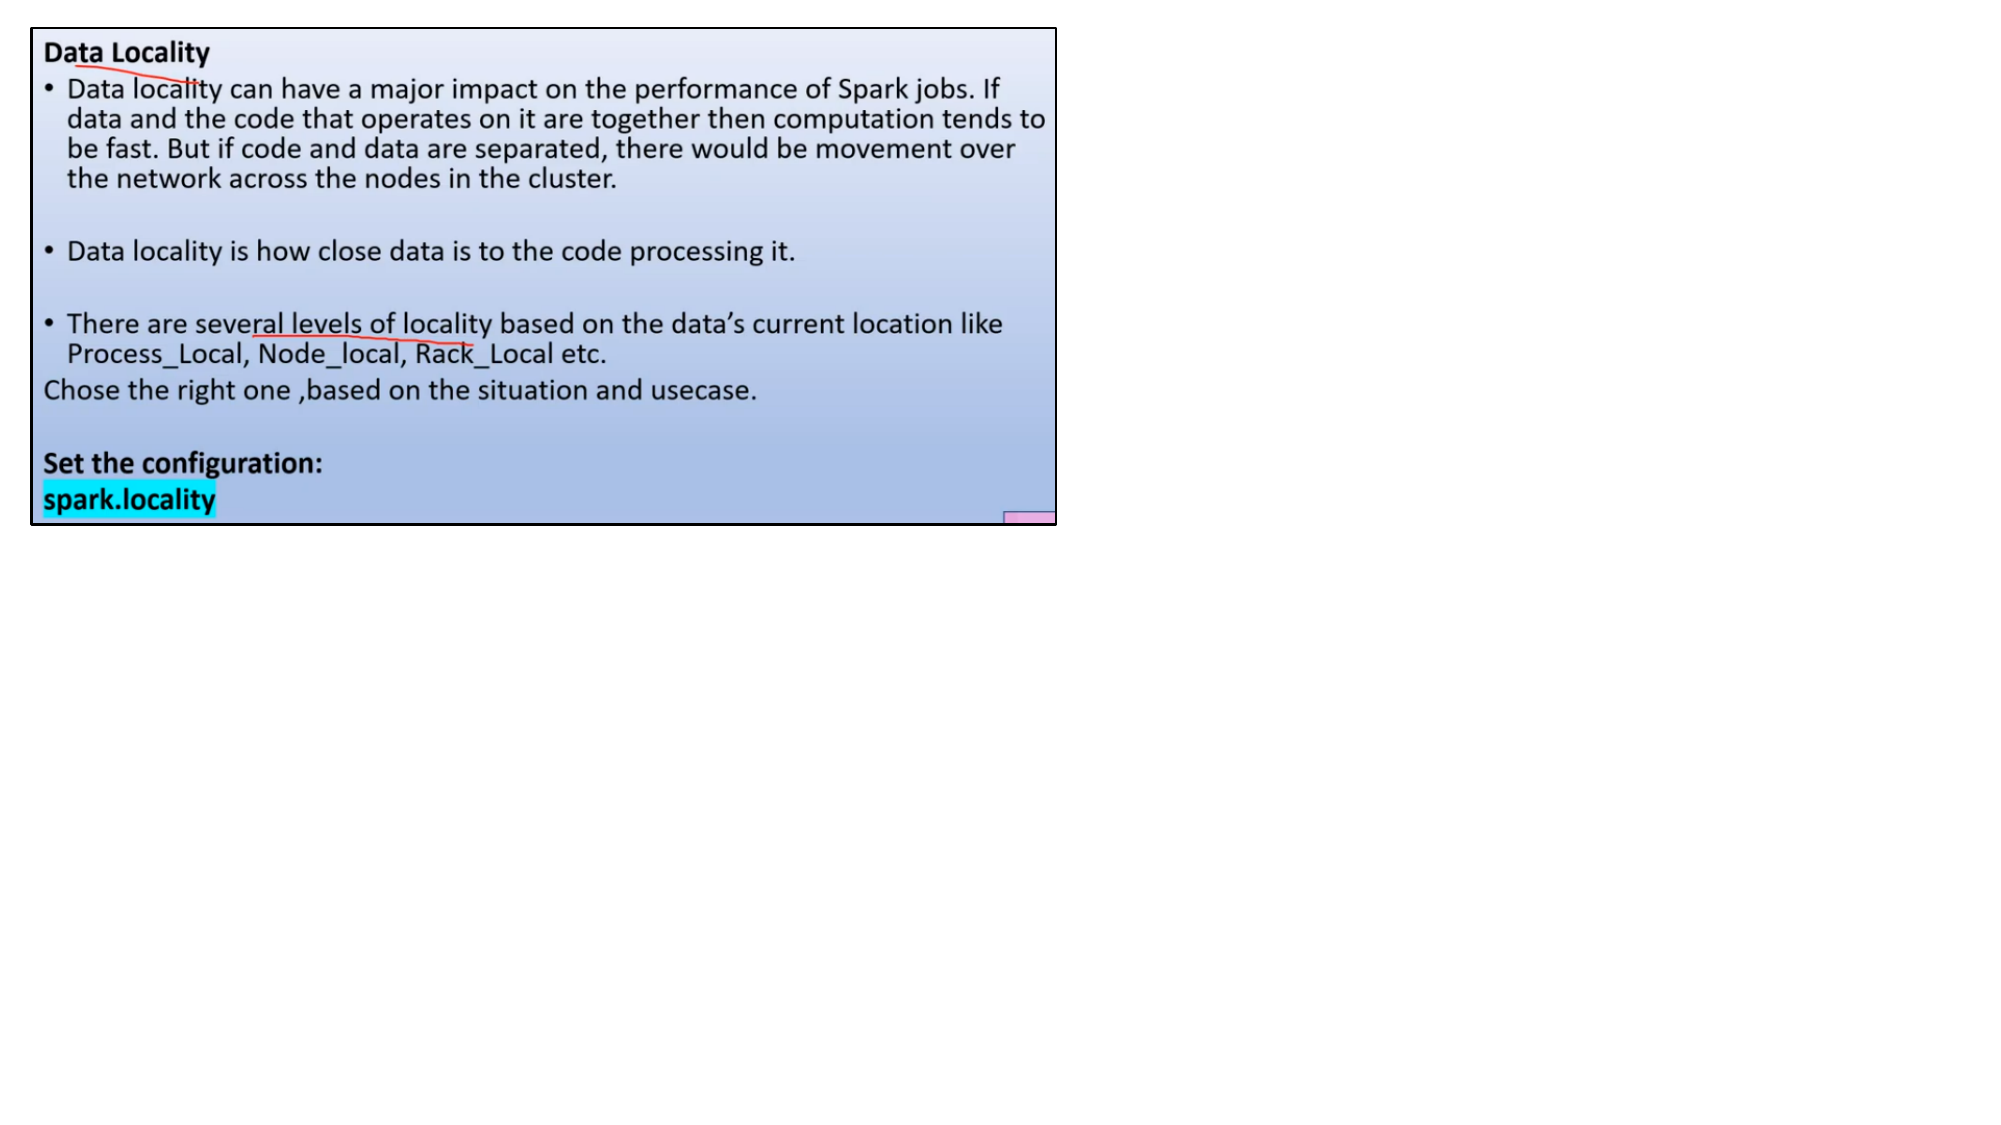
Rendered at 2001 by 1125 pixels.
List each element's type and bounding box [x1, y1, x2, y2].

picture [32, 29, 1055, 524]
